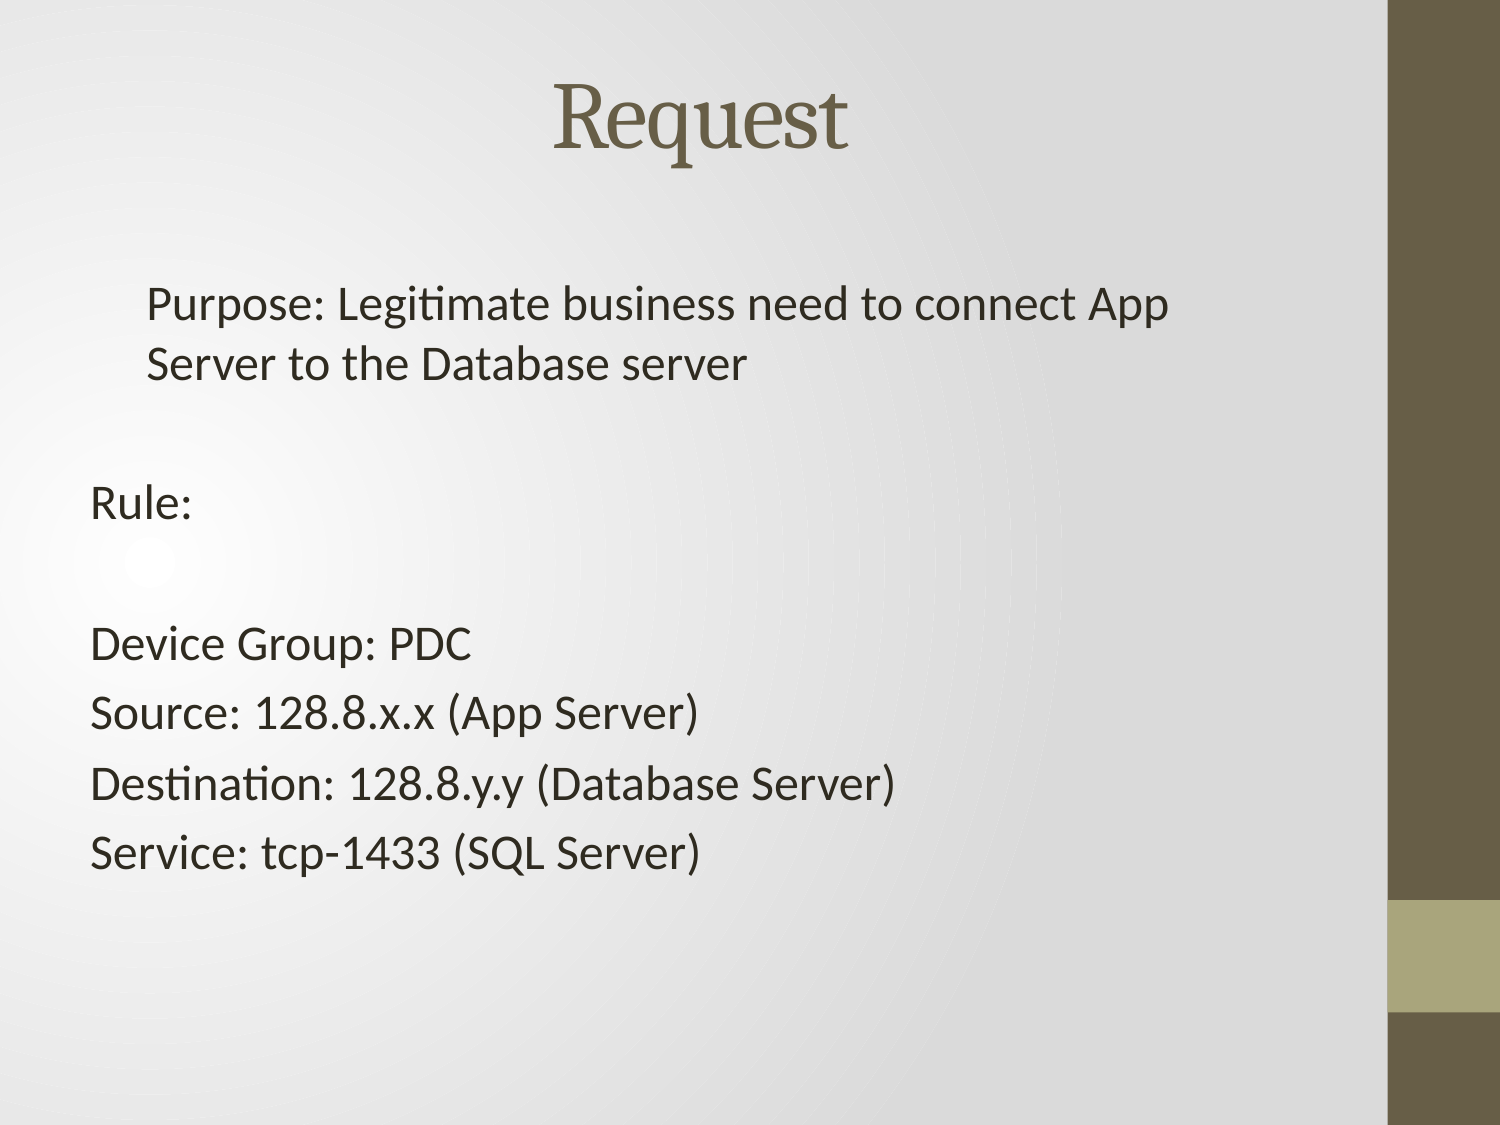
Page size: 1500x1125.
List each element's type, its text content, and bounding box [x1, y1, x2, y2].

list Purpose: Legitimate business need to connect App Server to the Database server Rule: Device Group: PDC Source: 128.8.x.x (App Server) Destination: 128.8.y.y (Database Server) Service: tcp-1433 (SQL Server) [75, 262, 1325, 1050]
title Request [75, 45, 1325, 233]
